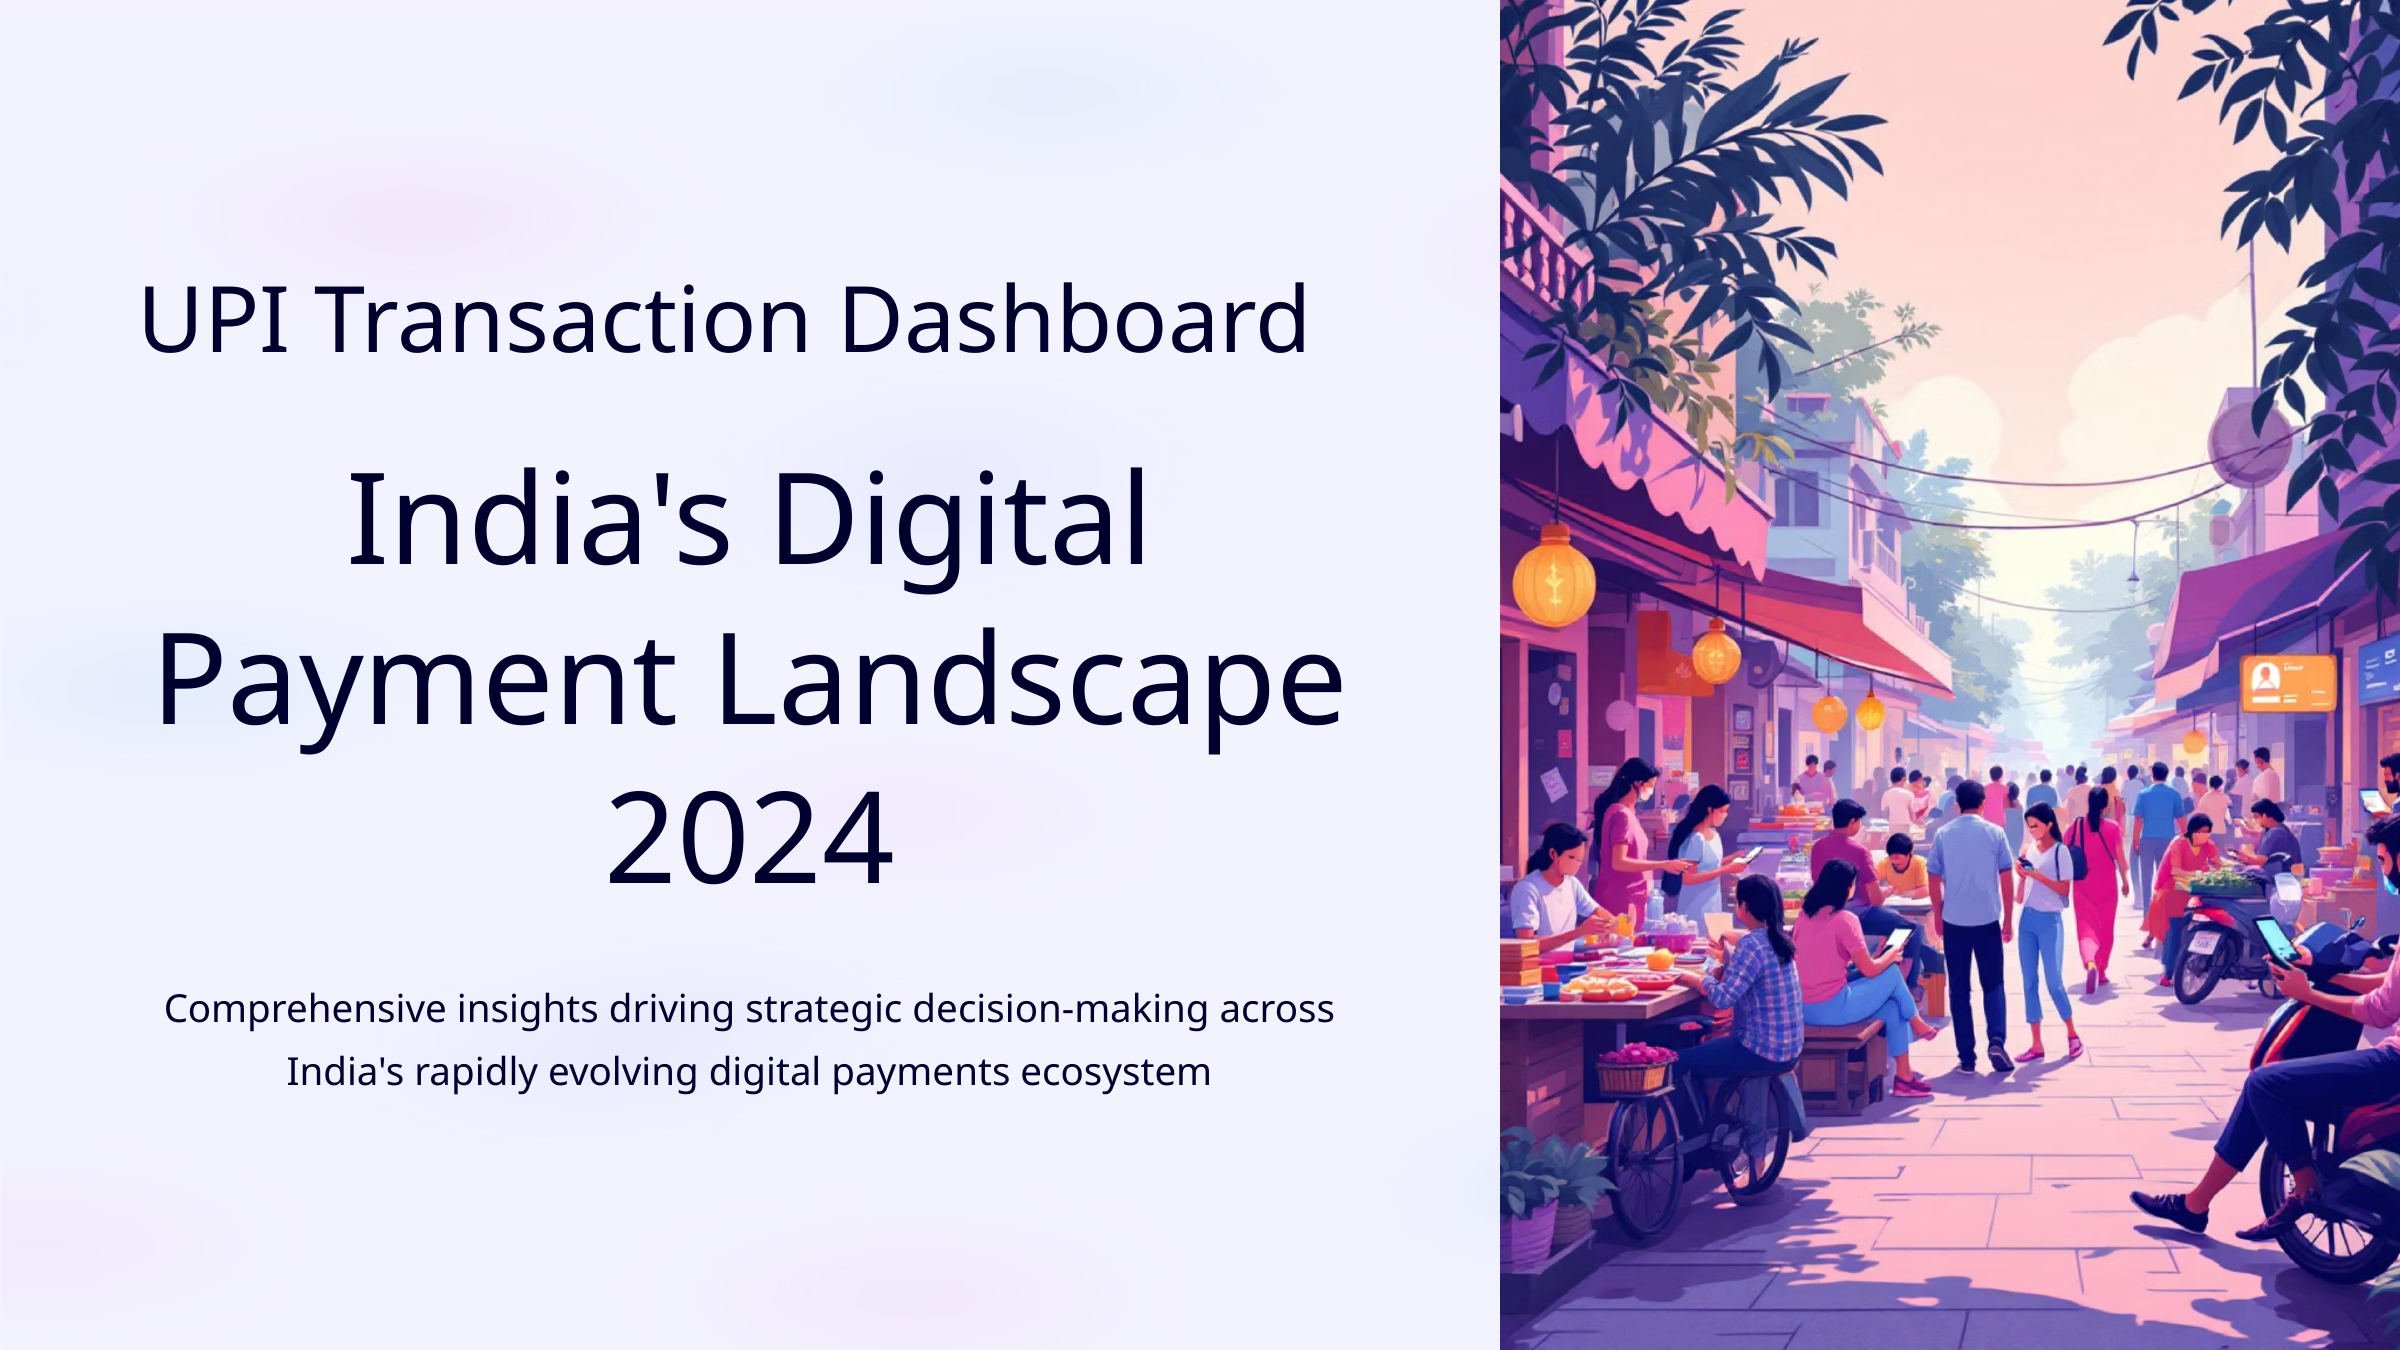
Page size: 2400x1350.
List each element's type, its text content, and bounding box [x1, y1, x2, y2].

text_box India's Digital Payment Landscape 2024 [137, 430, 1363, 909]
text_box UPI Transaction Dashboard [137, 256, 1286, 372]
text_box Comprehensive insights driving strategic decision-making across India's rapidly evolving digital payments ecosystem [137, 967, 1363, 1094]
picture [1499, 0, 2400, 1350]
